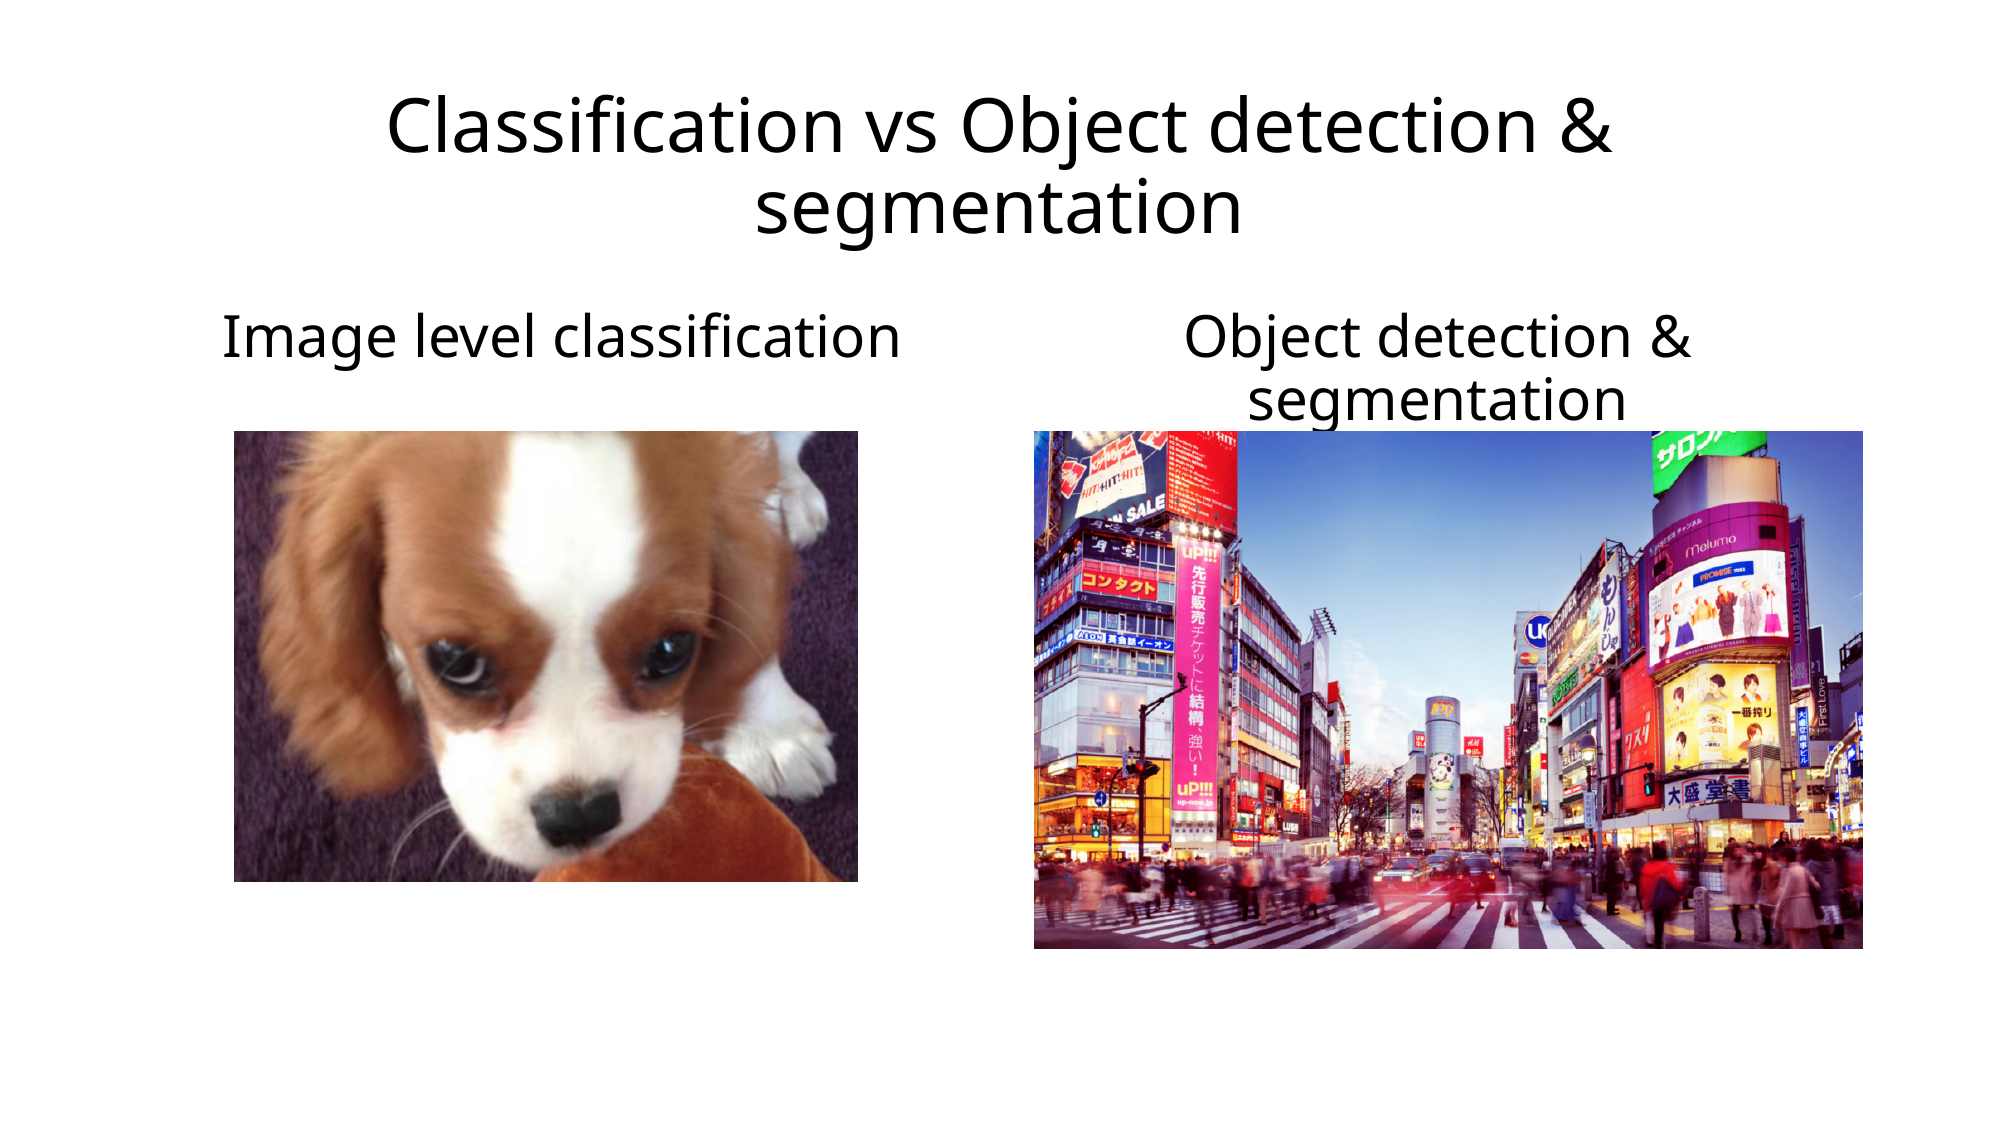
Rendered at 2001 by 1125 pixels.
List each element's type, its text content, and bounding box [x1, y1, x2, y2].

picture [234, 431, 858, 882]
list Image level classification [137, 299, 988, 1014]
picture [1034, 431, 1863, 949]
list Object detection & segmentation [1012, 299, 1863, 1014]
title Classification vs Object detection & segmentation [137, 59, 1863, 278]
